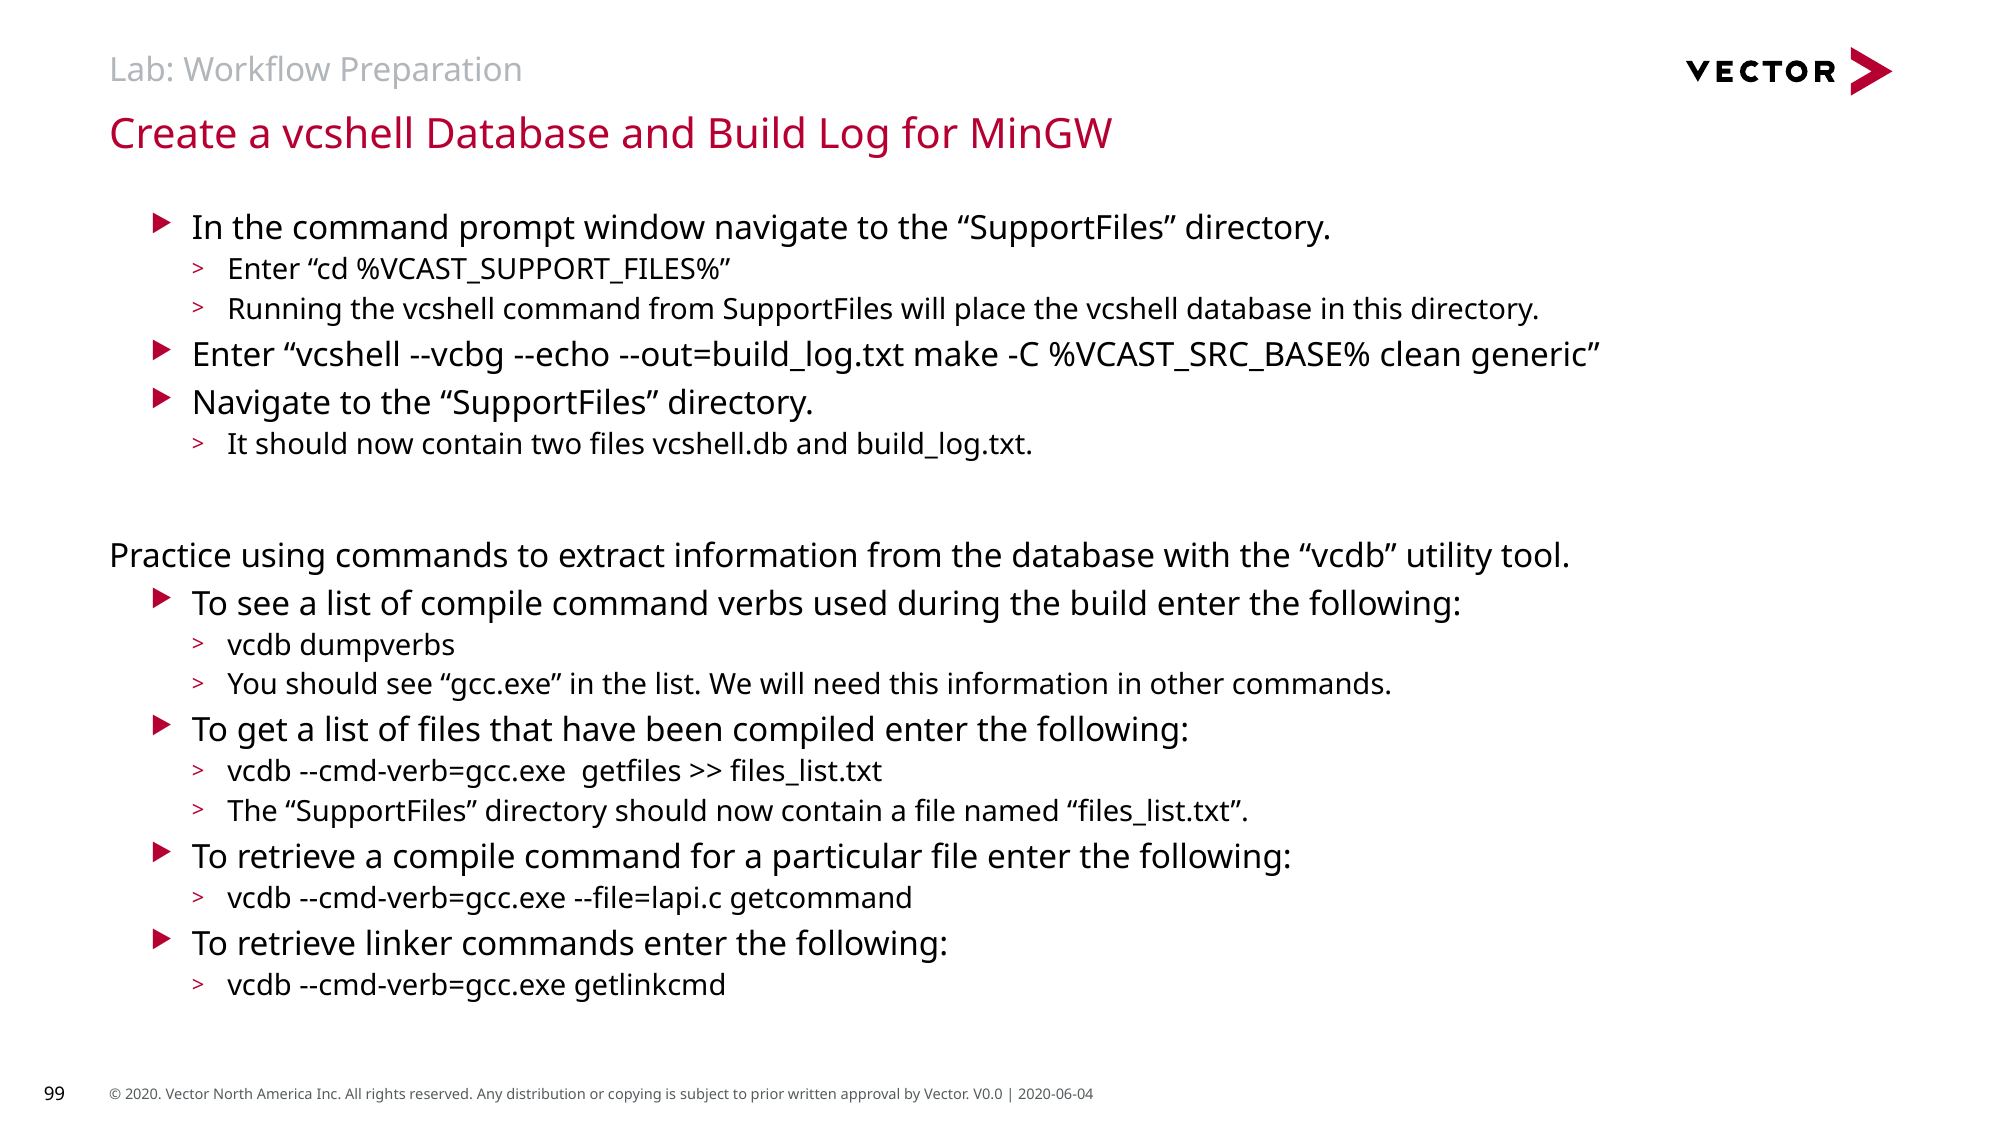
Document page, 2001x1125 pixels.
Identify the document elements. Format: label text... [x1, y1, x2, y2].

title Lab: Workflow Preparation [109, 41, 1577, 89]
list Create a vcshell Database and Build Log for MinGW [109, 103, 1577, 157]
list In the command prompt window navigate to the “SupportFiles” directory. Enter “cd %VCAST_SUPPORT_FILES%” Running the vcshell command from SupportFiles will place the vcshell database in this directory. Enter “vcshell --vcbg --echo --out=build_log.txt make -C %VCAST_SRC_BASE% clean generic” Navigate to the “SupportFiles” directory. It should now contain two files vcshell.db and build_log.txt. Practice using commands to extract information from the database with the “vcdb” utility tool. To see a list of compile command verbs used during the build enter the following: vcdb dumpverbs You should see “gcc.exe” in the list. We will need this information in other commands. To get a list of files that have been compiled enter the following: vcdb --cmd-verb=gcc.exe getfiles >> files_list.txt The “SupportFiles” directory should now contain a file named “files_list.txt”. To retrieve a compile command for a particular file enter the following: vcdb --cmd-verb=gcc.exe --file=lapi.c getcommand To retrieve linker commands enter the following: vcdb --cmd-verb=gcc.exe getlinkcmd [109, 206, 1893, 1063]
